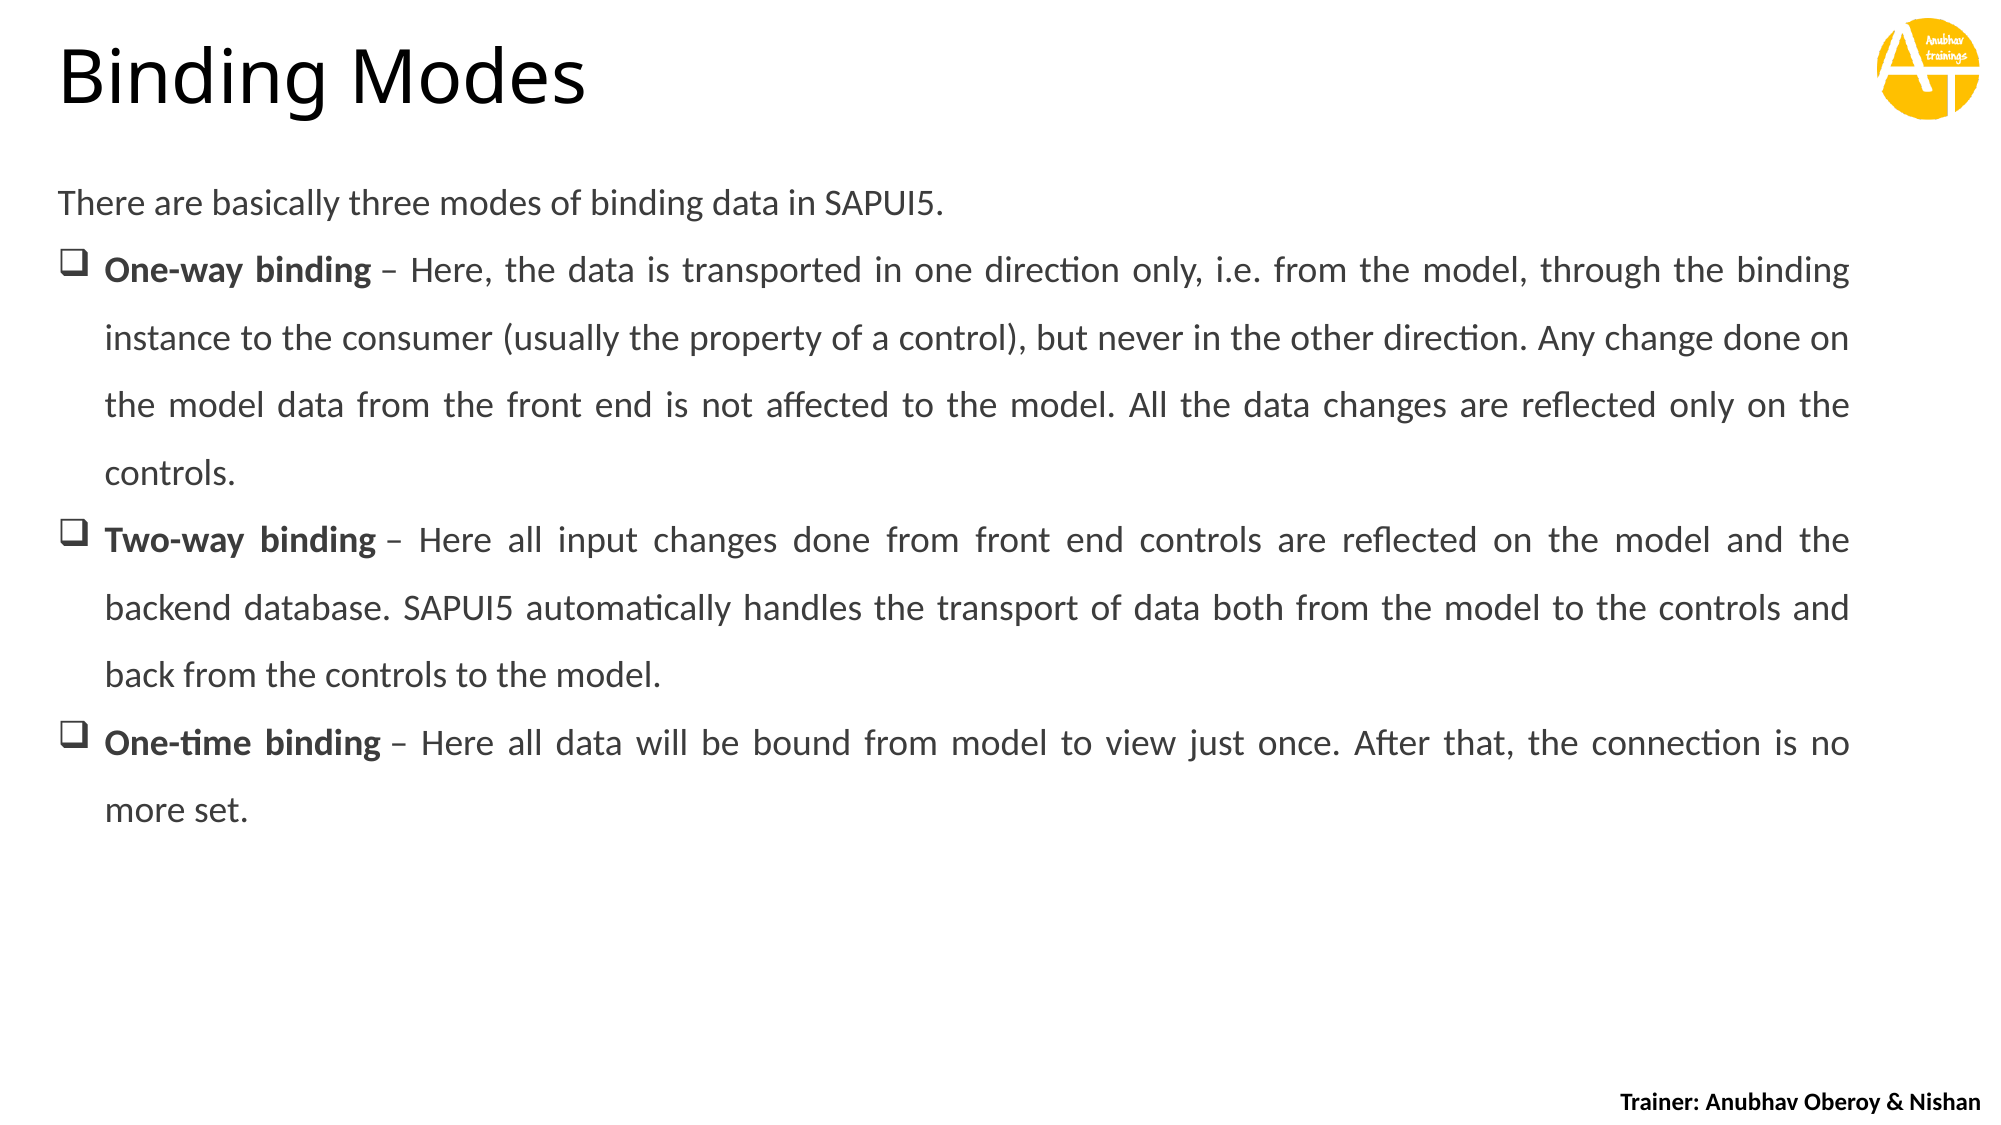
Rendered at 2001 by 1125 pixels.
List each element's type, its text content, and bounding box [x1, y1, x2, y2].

text_box There are basically three modes of binding data in SAPUI5. One-way binding – Here, the data is transported in one direction only, i.e. from the model, through the binding instance to the consumer (usually the property of a control), but never in the other direction. Any change done on the model data from the front end is not affected to the model. All the data changes are reflected only on the controls. Two-way binding – Here all input changes done from front end controls are reflected on the model and the backend database. SAPUI5 automatically handles the transport of data both from the model to the controls and back from the controls to the model. One-time binding – Here all data will be bound from model to view just once. After that, the connection is no more set. [42, 147, 1867, 838]
text_box Binding Modes [42, 30, 1867, 147]
picture [1866, 11, 1985, 128]
footer Trainer: Anubhav Oberoy & Nishan [1568, 1077, 1998, 1123]
